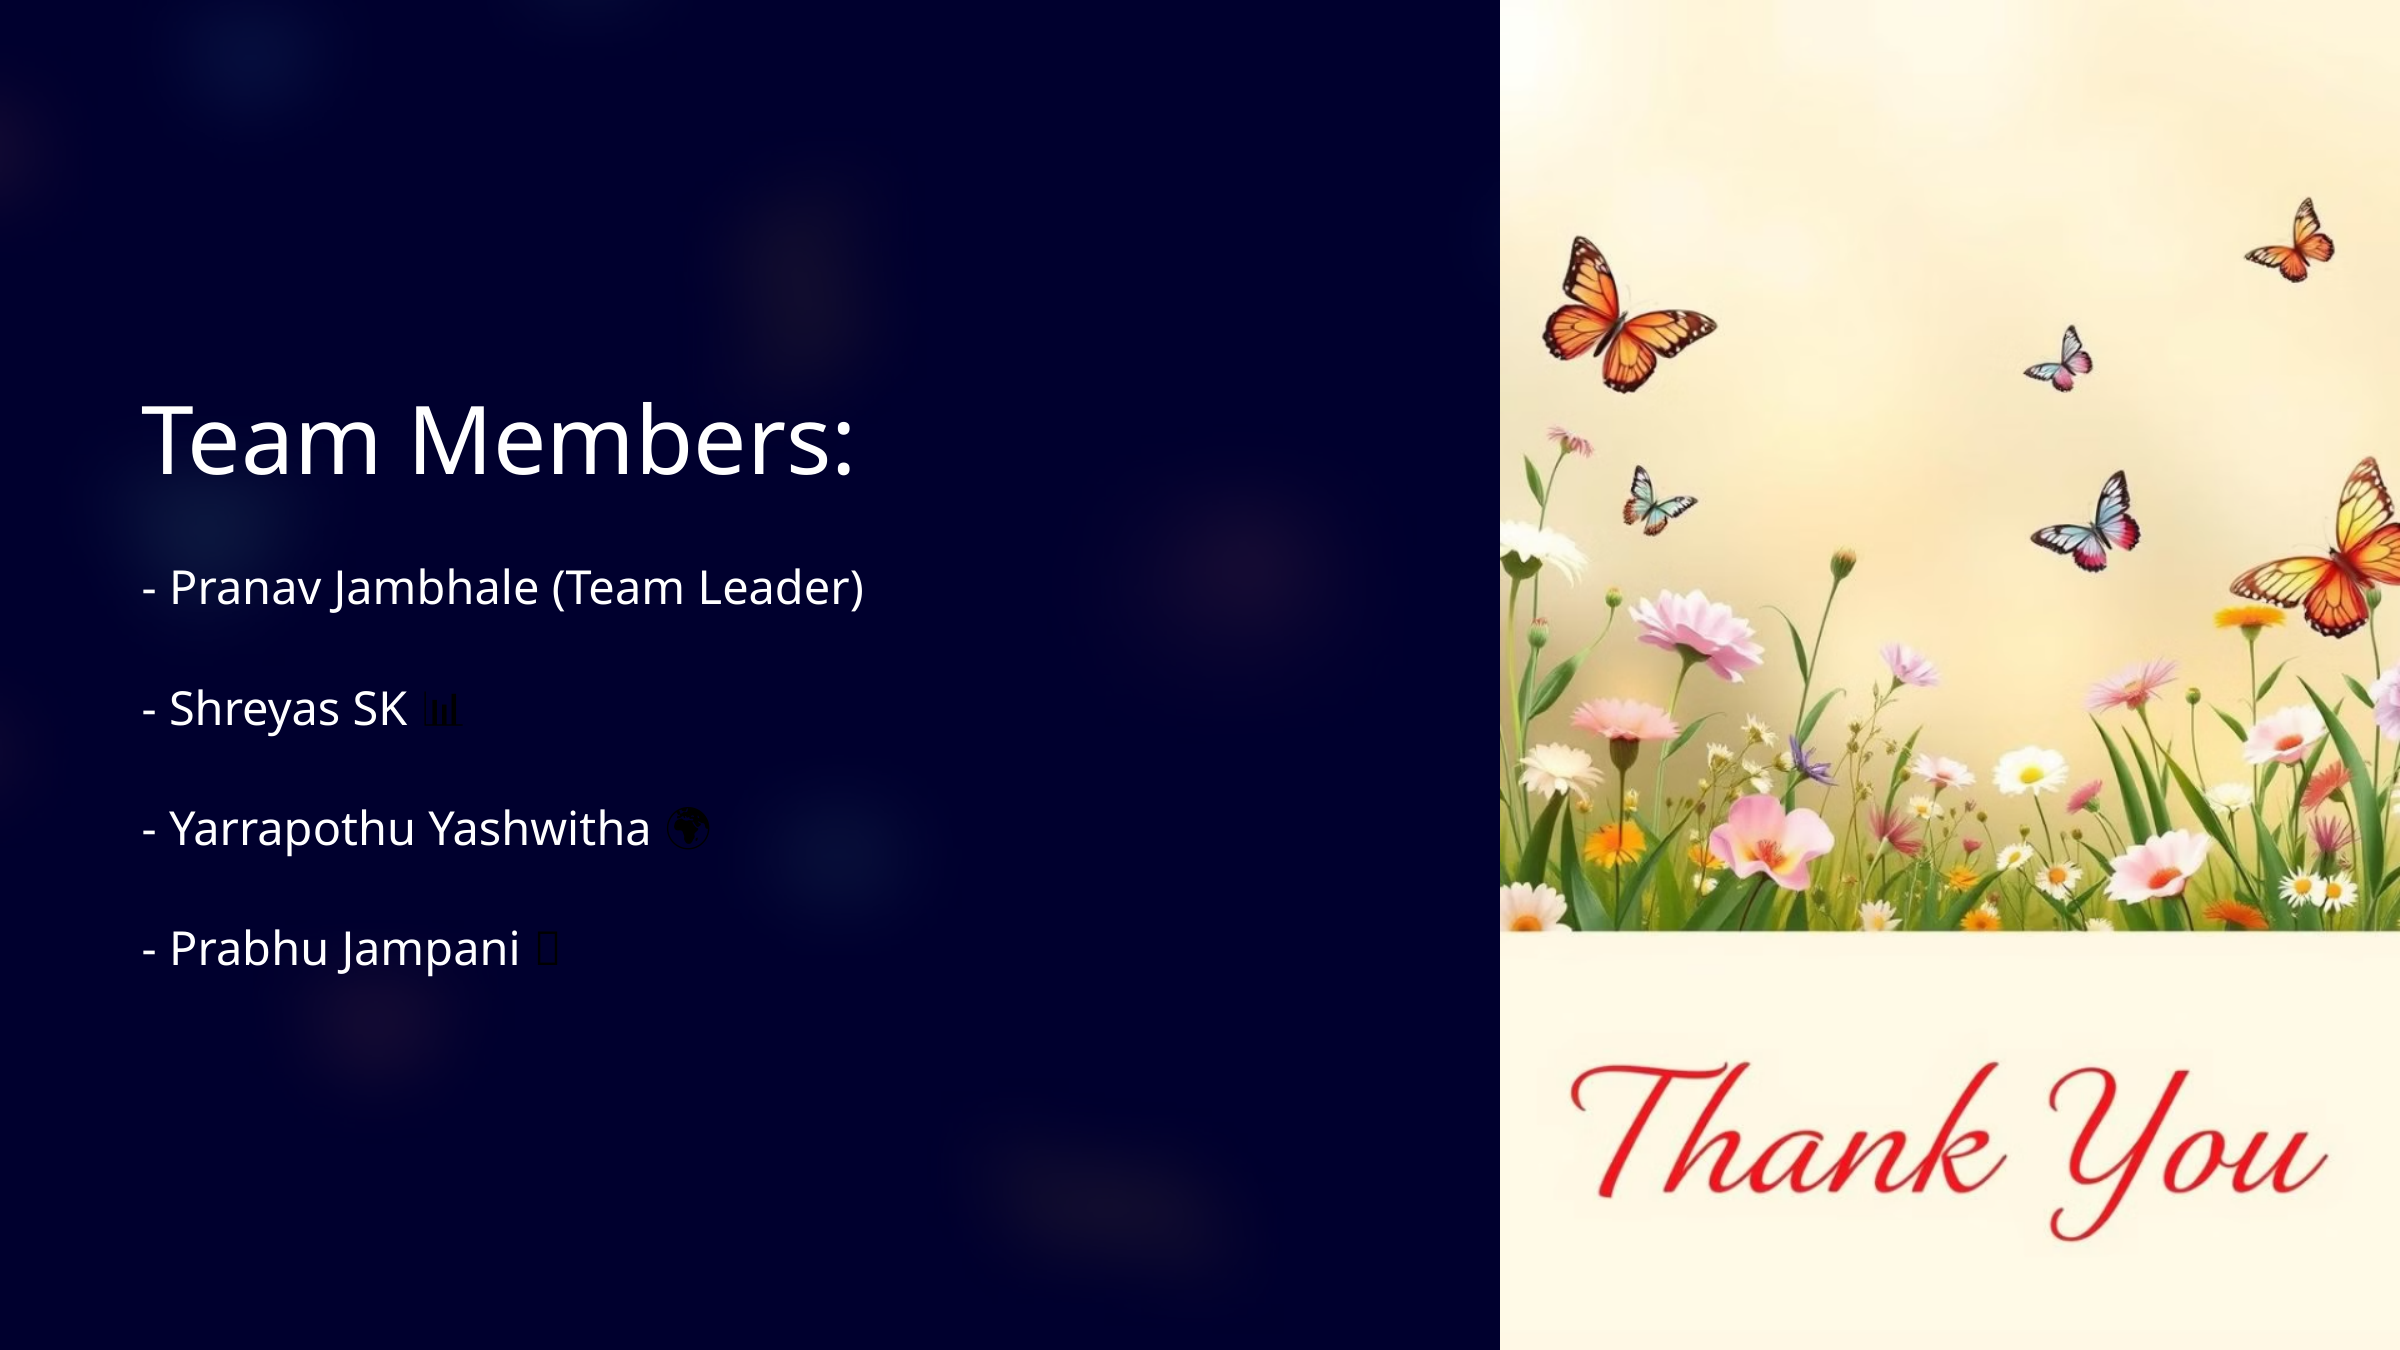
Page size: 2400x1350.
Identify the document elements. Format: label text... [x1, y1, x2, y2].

text_box - Shreyas SK 📊 [141, 675, 619, 735]
text_box Team Members: [141, 374, 1095, 494]
picture [1499, 0, 2400, 1350]
text_box - Pranav Jambhale (Team Leader) 👨‍💻 [141, 554, 941, 615]
text_box - Prabhu Jampani 💡 [141, 915, 619, 976]
text_box - Yarrapothu Yashwitha 🌍 [141, 795, 722, 855]
